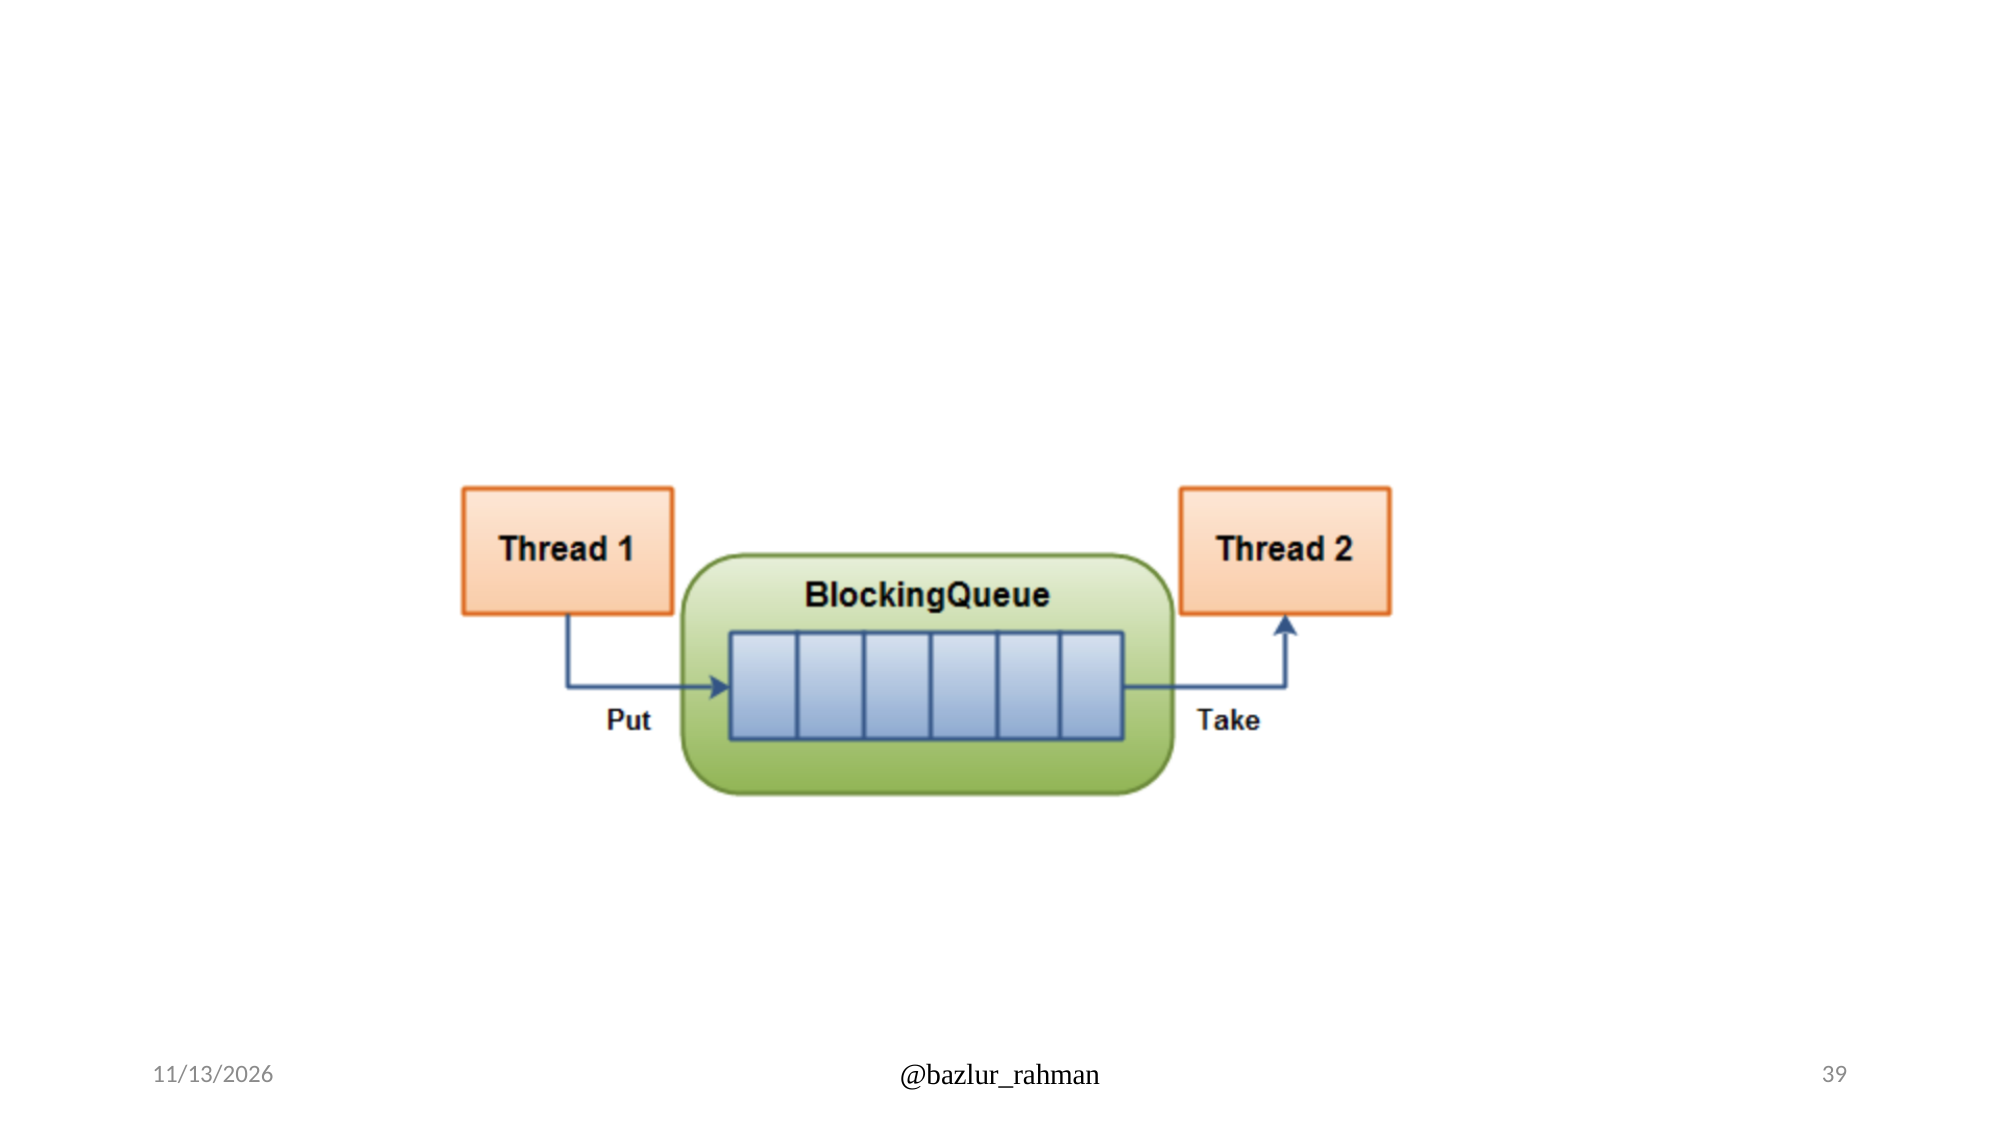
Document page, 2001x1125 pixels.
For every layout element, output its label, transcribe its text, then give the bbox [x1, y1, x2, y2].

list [350, 382, 1549, 829]
slide_number 39 [1412, 1042, 1863, 1103]
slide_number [137, 1042, 588, 1103]
footer @bazlur_rahman [662, 1042, 1338, 1103]
